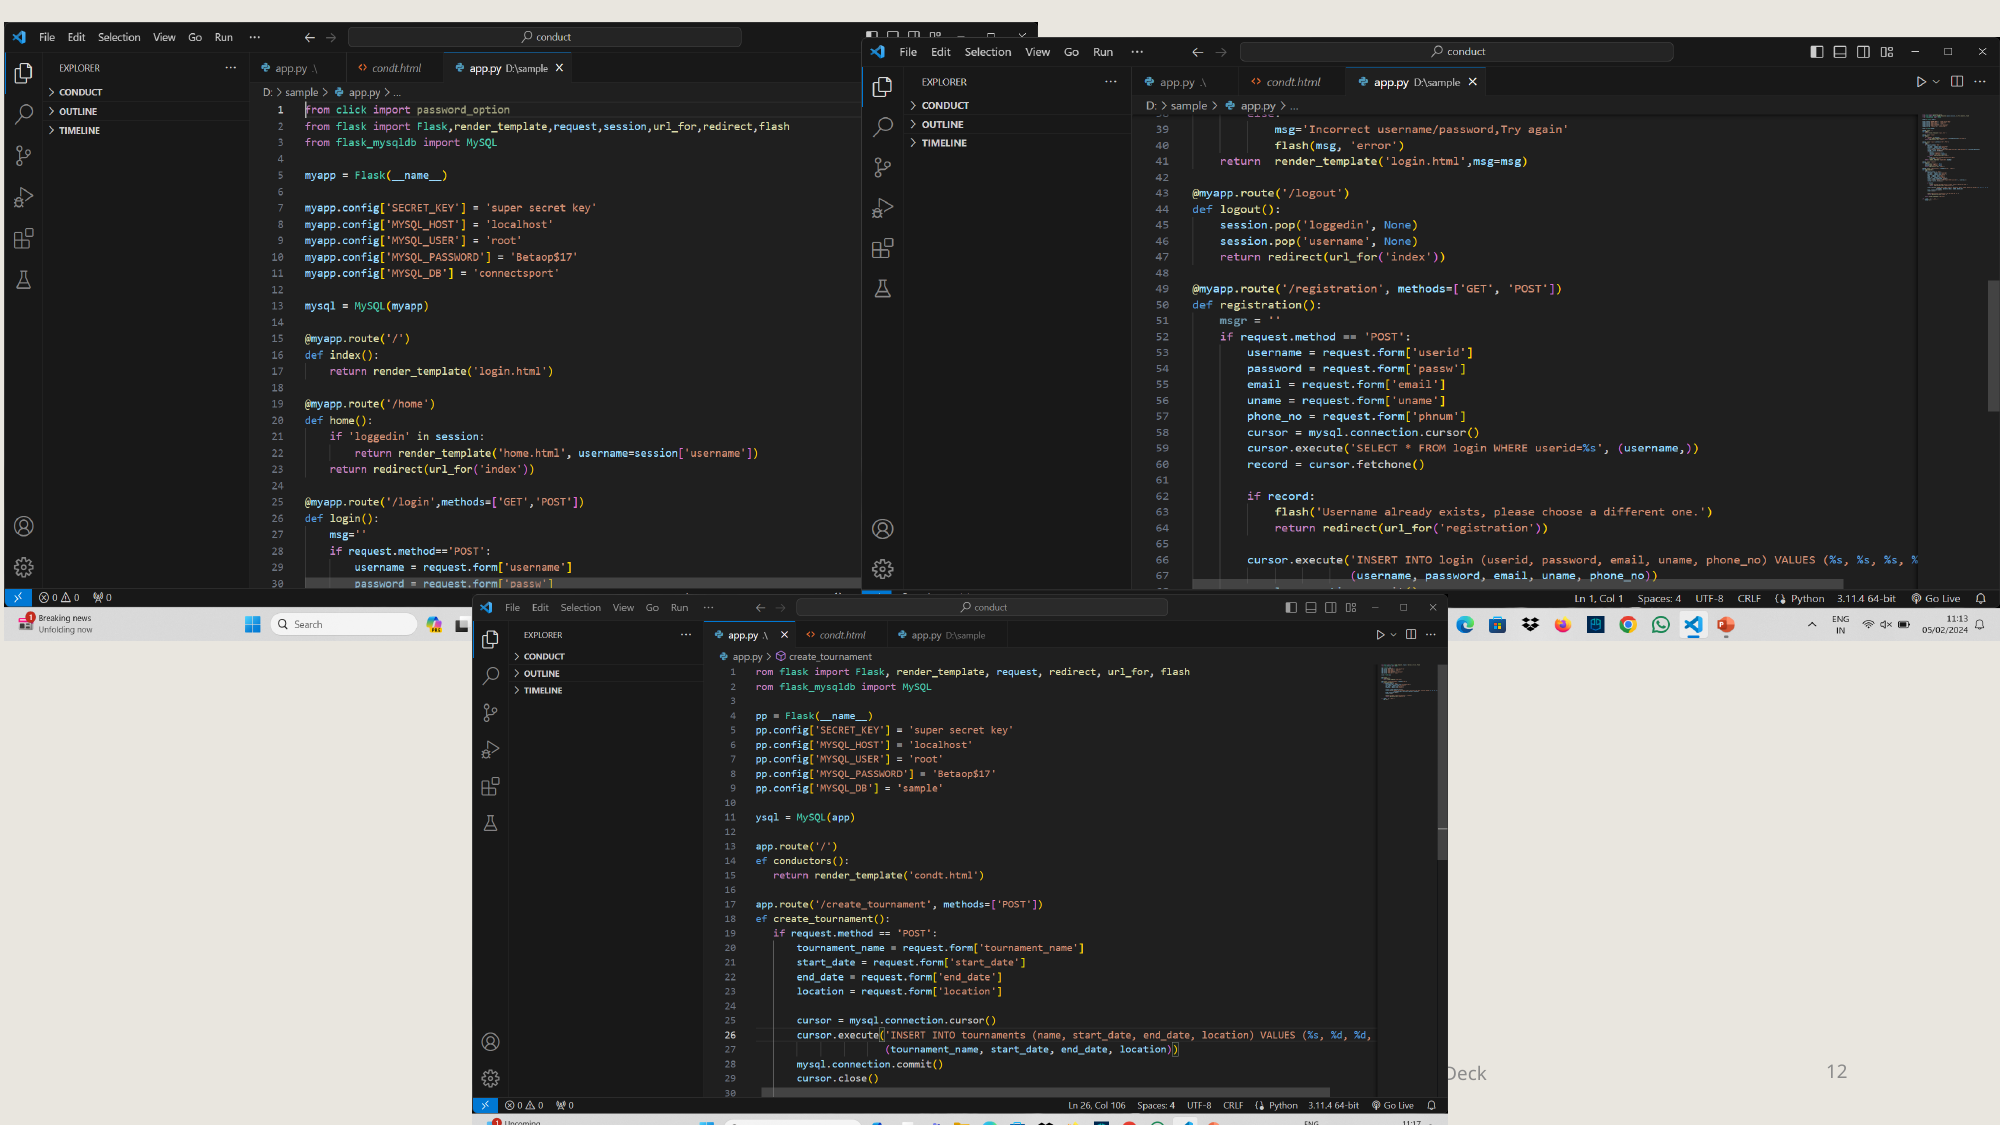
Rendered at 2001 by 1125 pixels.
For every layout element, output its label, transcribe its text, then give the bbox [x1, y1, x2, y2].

picture [4, 22, 2000, 1125]
footer Pitch Deck [1448, 1042, 1707, 1103]
slide_number 12 [1755, 1042, 1863, 1103]
